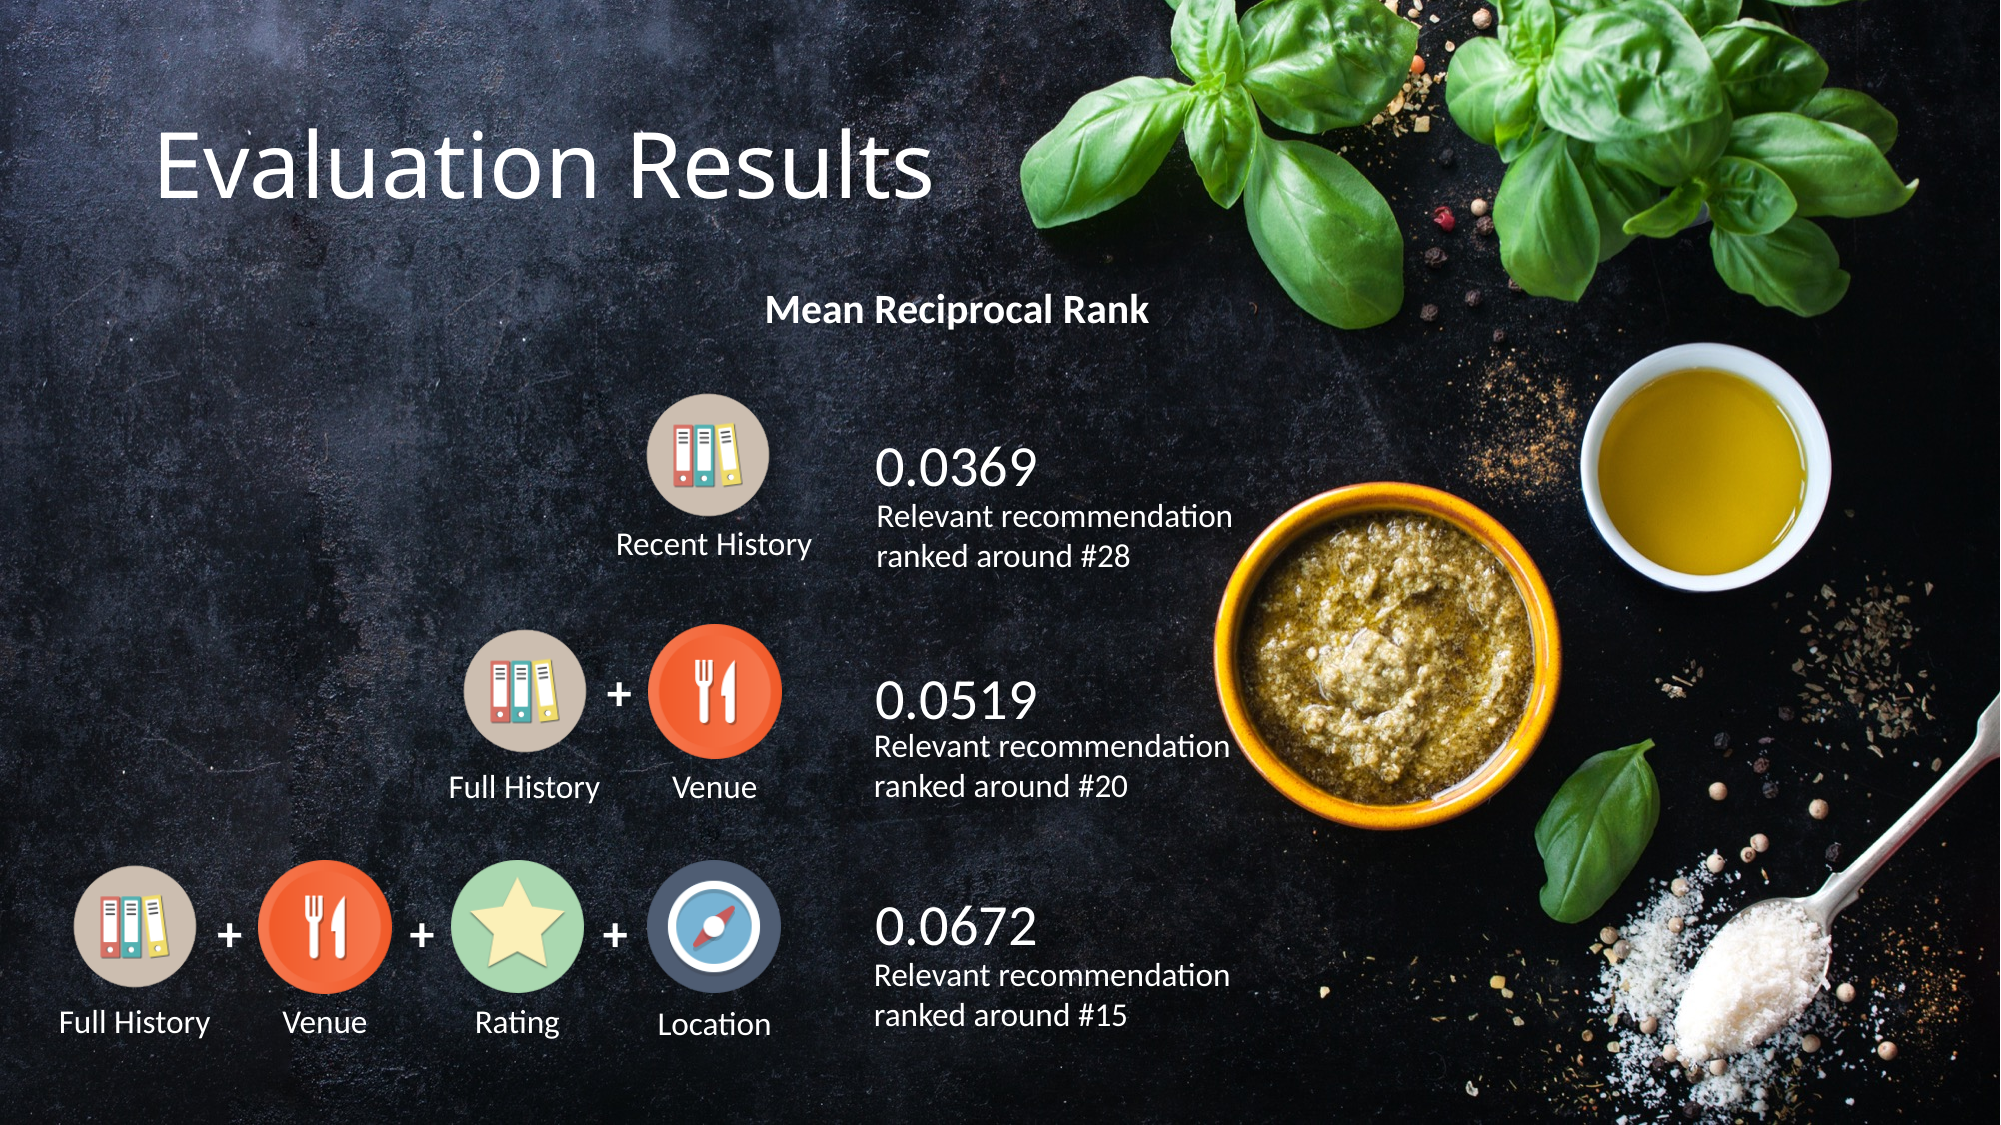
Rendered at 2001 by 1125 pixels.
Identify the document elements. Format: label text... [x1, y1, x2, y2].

picture [0, 0, 2000, 1125]
text_box Relevant recommendation ranked around #15 [859, 946, 1265, 1041]
text_box Relevant recommendation ranked around #20 [859, 716, 1268, 811]
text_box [26, 859, 824, 1051]
text_box 0.0369 [860, 420, 1053, 506]
title Evaluation Results [137, 59, 1081, 278]
text_box Mean Reciprocal Rank [713, 274, 1201, 340]
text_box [594, 388, 834, 571]
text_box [415, 624, 824, 814]
text_box 0.0672 [860, 880, 1053, 946]
text_box 0.0519 [860, 653, 1053, 716]
text_box Relevant recommendation ranked around #28 [861, 486, 1297, 582]
